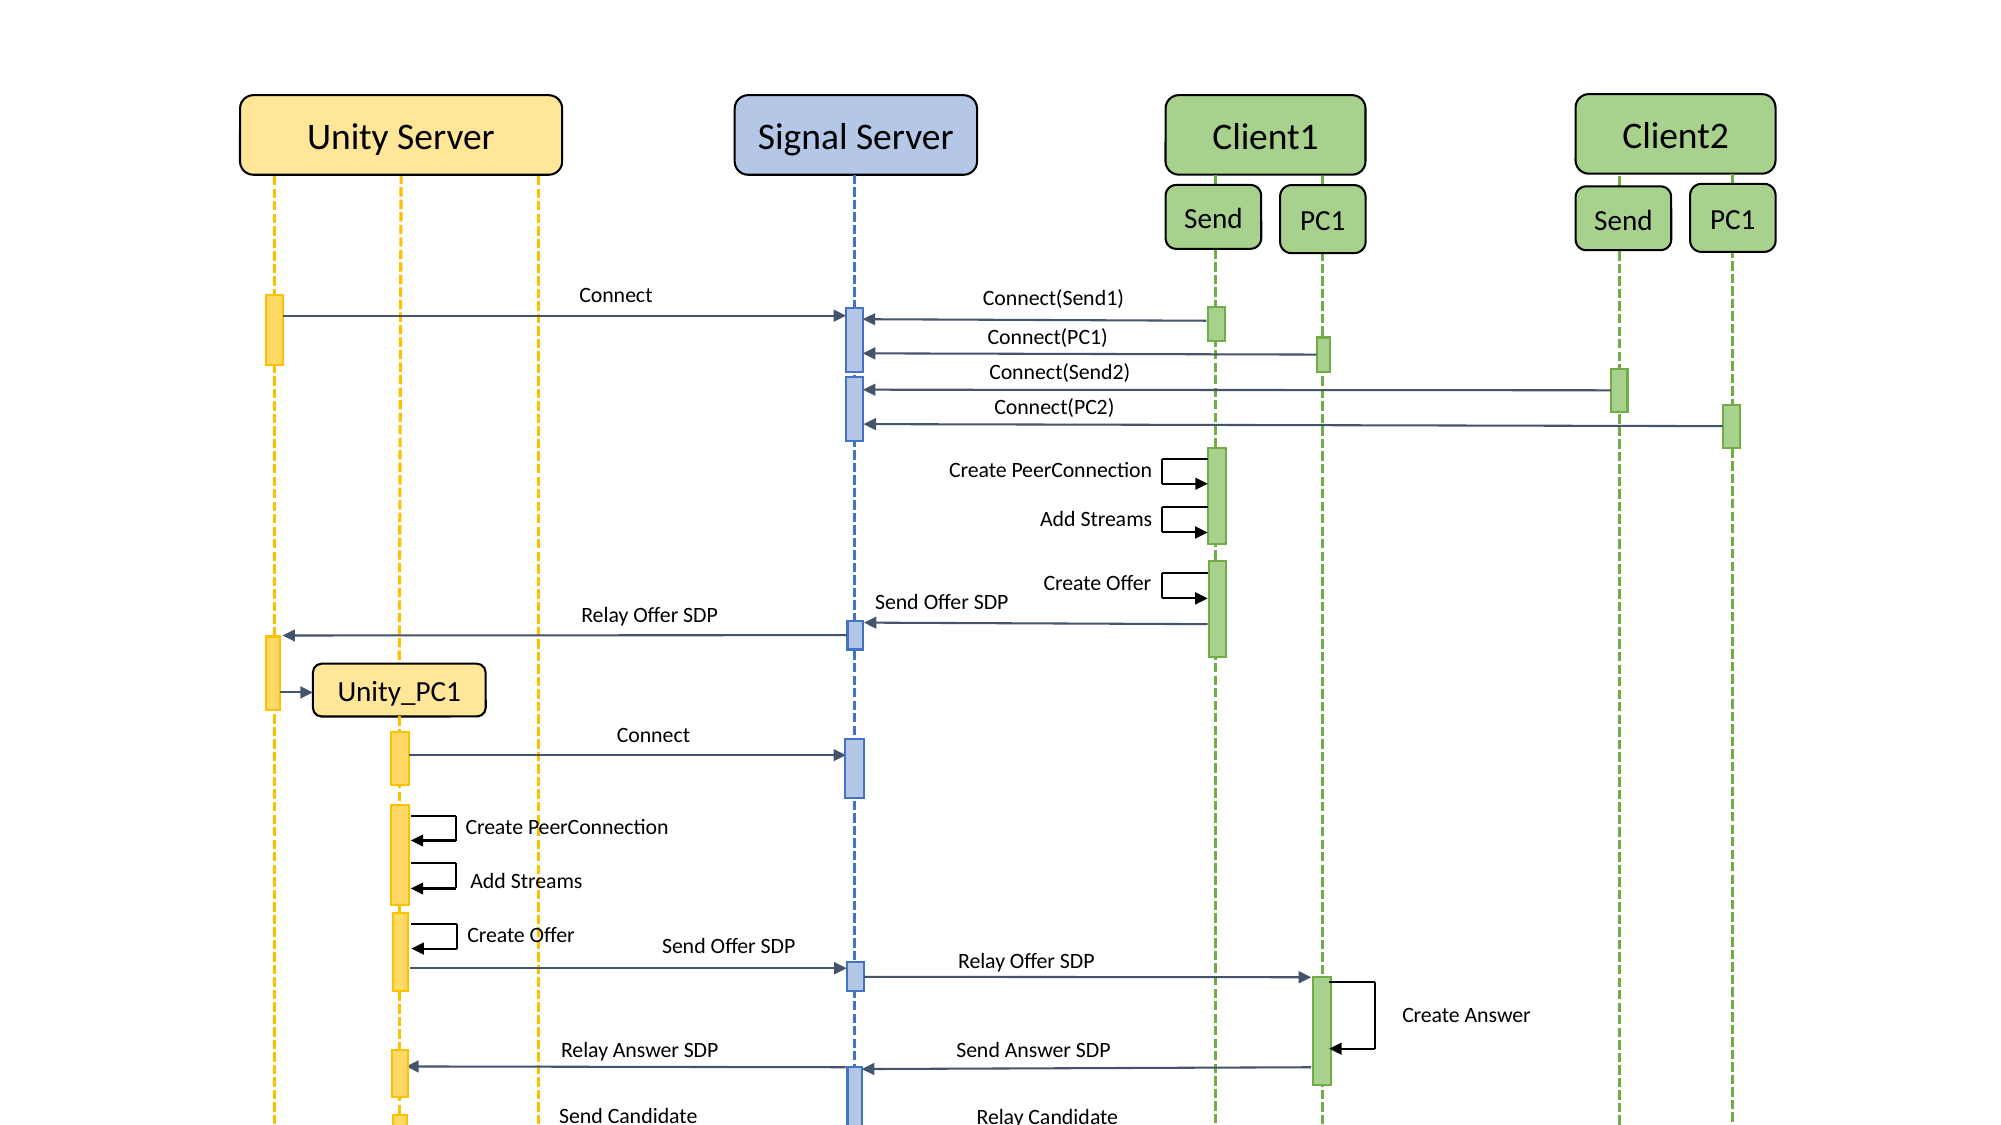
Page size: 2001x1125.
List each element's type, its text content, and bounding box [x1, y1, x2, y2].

text_box [392, 912, 399, 992]
text_box [1733, 404, 1741, 449]
text_box [1216, 447, 1227, 545]
text_box Add Streams [455, 859, 538, 901]
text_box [1162, 573, 1208, 599]
text_box [855, 307, 864, 373]
text_box Send Answer SDP [941, 1028, 1126, 1067]
text_box [845, 307, 854, 373]
text_box Send [1620, 185, 1673, 252]
text_box Send Candidate [544, 1094, 713, 1125]
text_box [1316, 336, 1322, 373]
text_box [1620, 368, 1629, 413]
text_box [844, 738, 854, 799]
text_box Relay Answer SDP [546, 1028, 734, 1066]
text_box Create Offer [1028, 560, 1167, 602]
text_box [390, 804, 399, 906]
text_box [391, 1049, 399, 1098]
text_box [1610, 368, 1619, 413]
text_box PC1 [1323, 184, 1367, 255]
text_box Add Streams [1025, 497, 1168, 539]
text_box Signal Server [733, 94, 979, 176]
text_box Connect(PC1) [972, 315, 1123, 319]
text_box PC1 [1689, 182, 1732, 253]
text_box Send Offer SDP [860, 580, 1024, 622]
text_box [265, 294, 274, 366]
text_box Relay Offer SDP [943, 939, 1110, 976]
text_box [400, 804, 410, 906]
text_box Unity_PC1 [311, 662, 487, 718]
text_box [1323, 336, 1331, 373]
text_box Unity Server [238, 94, 564, 176]
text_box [1329, 981, 1375, 1049]
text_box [410, 863, 457, 889]
text_box [390, 731, 399, 786]
text_box Connect(PC1) [972, 321, 1123, 353]
text_box PC1 [1733, 182, 1777, 253]
text_box [275, 294, 284, 366]
text_box Create PeerConnection [934, 447, 1168, 489]
text_box Relay Offer SDP [566, 592, 733, 634]
text_box Send Offer SDP [647, 924, 811, 966]
text_box [855, 738, 865, 799]
text_box Create Answer [1387, 993, 1546, 1035]
text_box [400, 1049, 409, 1098]
text_box [855, 1066, 863, 1125]
text_box Send [1216, 183, 1263, 250]
text_box [1207, 447, 1215, 545]
text_box Connect(PC2) [979, 384, 1130, 389]
text_box [1216, 306, 1226, 342]
text_box [1216, 560, 1227, 658]
text_box [855, 620, 864, 651]
text_box [265, 635, 274, 711]
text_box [1162, 507, 1208, 533]
text_box [1312, 976, 1322, 1086]
text_box [400, 731, 410, 786]
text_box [410, 815, 457, 841]
text_box Create Offer [452, 913, 538, 955]
text_box Connect [602, 713, 706, 755]
text_box [845, 376, 854, 442]
text_box Create Offer [539, 913, 590, 955]
text_box Connect(PC2) [979, 391, 1130, 424]
text_box Send [1164, 183, 1215, 250]
text_box [1722, 404, 1732, 449]
text_box Create PeerConnection [539, 805, 684, 847]
text_box [1208, 560, 1215, 658]
text_box Add Streams [539, 859, 598, 901]
text_box [855, 376, 864, 442]
text_box [846, 620, 854, 651]
text_box [400, 912, 409, 992]
text_box Connect(Send1) [968, 276, 1139, 318]
text_box [275, 635, 281, 711]
text_box [400, 1114, 408, 1125]
text_box Connect(Send2) [974, 356, 1146, 389]
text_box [411, 923, 457, 949]
text_box Create PeerConnection [450, 805, 538, 847]
text_box Client1 [1164, 94, 1367, 176]
text_box Client2 [1574, 93, 1777, 175]
text_box [846, 961, 854, 992]
text_box Send [1574, 185, 1619, 252]
text_box PC1 [1279, 184, 1322, 255]
text_box [846, 1066, 854, 1125]
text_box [1162, 458, 1208, 484]
text_box [1207, 306, 1215, 342]
text_box [1323, 976, 1332, 1086]
text_box [855, 961, 865, 992]
text_box Relay Candidate [961, 1095, 1141, 1125]
text_box [392, 1114, 399, 1125]
text_box Connect [564, 273, 668, 315]
